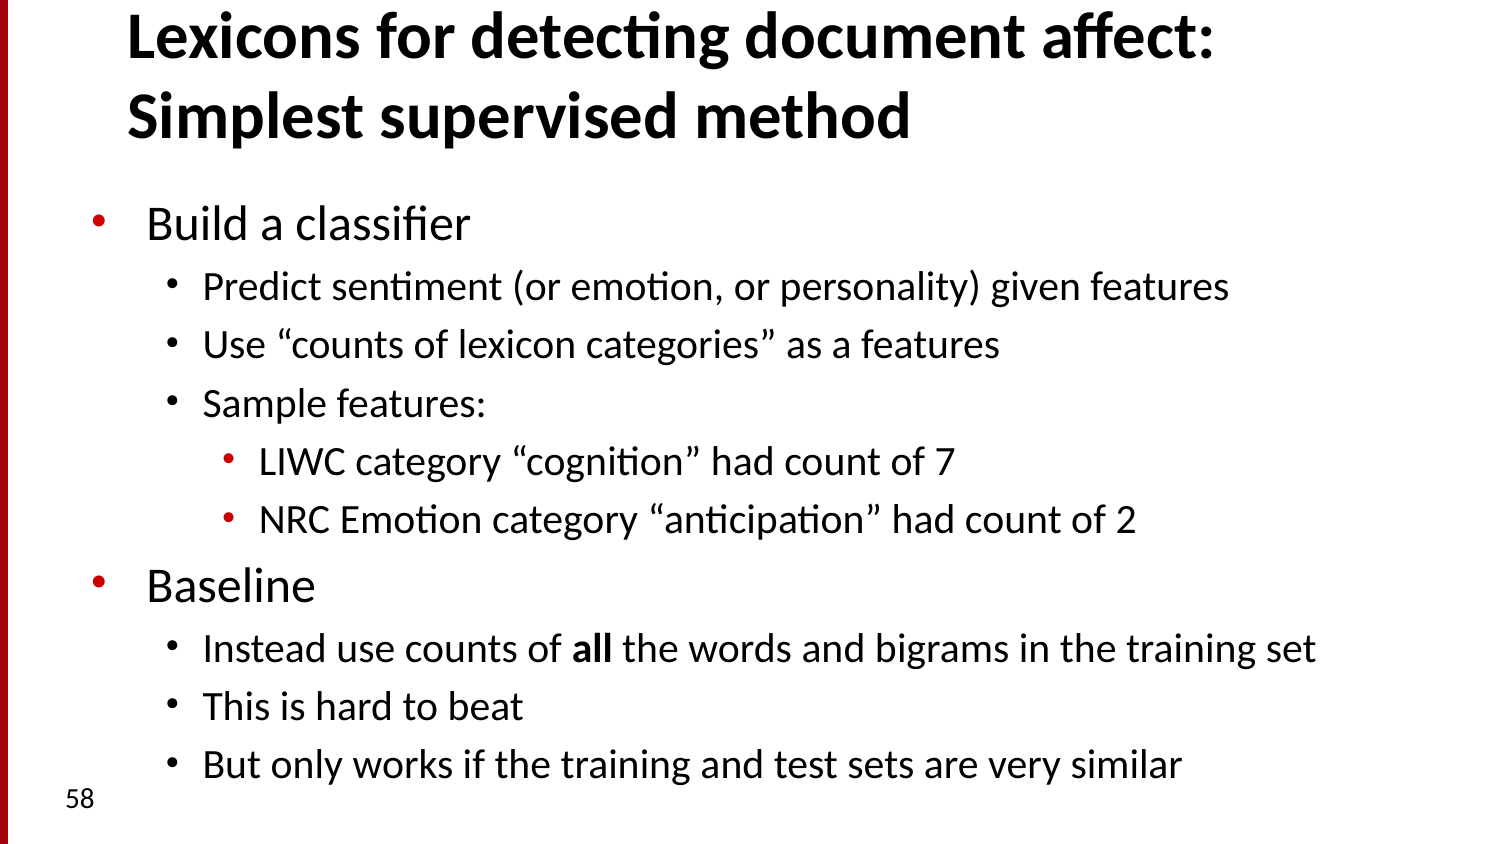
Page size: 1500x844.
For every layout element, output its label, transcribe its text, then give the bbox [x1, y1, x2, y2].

title Lexicons for detecting document affect: Simplest supervised method [112, 40, 1400, 160]
slide_number 58 [49, 771, 376, 829]
list Build a classifier Predict sentiment (or emotion, or personality) given features Use “counts of lexicon categories” as a features Sample features: LIWC category “cognition” had count of 7 NRC Emotion category “anticipation” had count of 2 Baseline Instead use counts of all the words and bigrams in the training set This is hard to beat But only works if the training and test sets are very similar [75, 183, 1475, 730]
